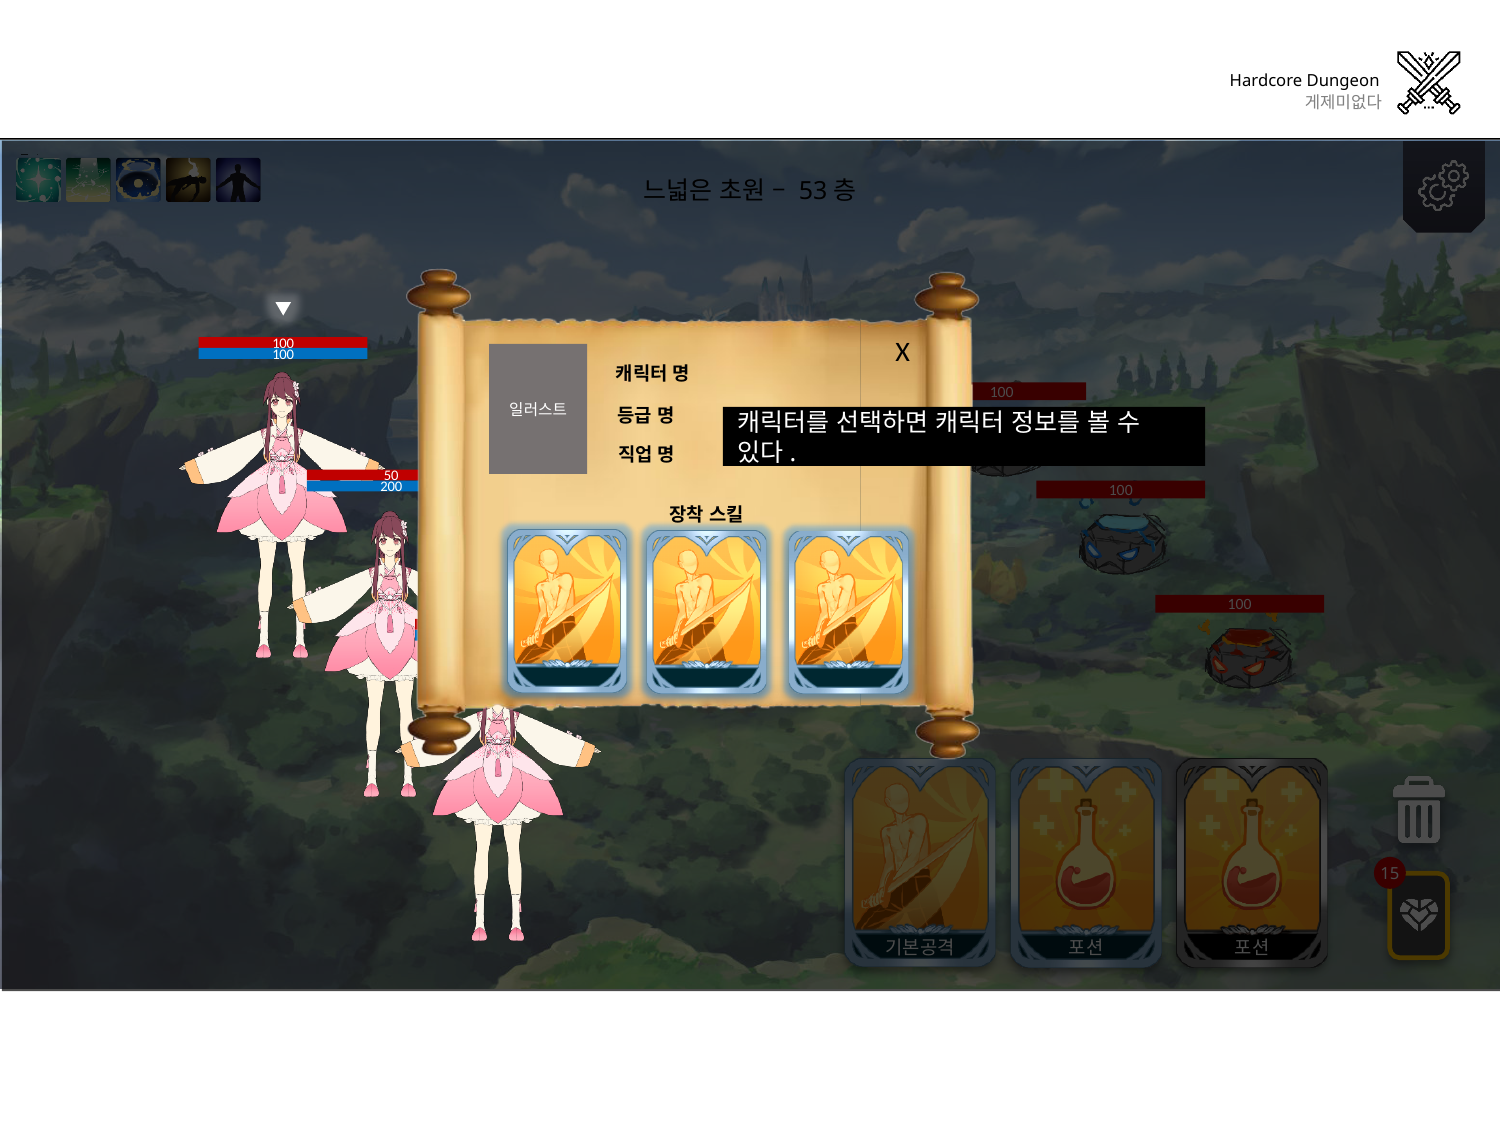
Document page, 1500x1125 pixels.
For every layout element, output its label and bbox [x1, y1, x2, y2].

text_box [1373, 856, 1448, 958]
picture [1396, 50, 1461, 115]
text_box [391, 252, 1002, 772]
picture [0, 140, 1500, 989]
text_box [844, 758, 1328, 968]
